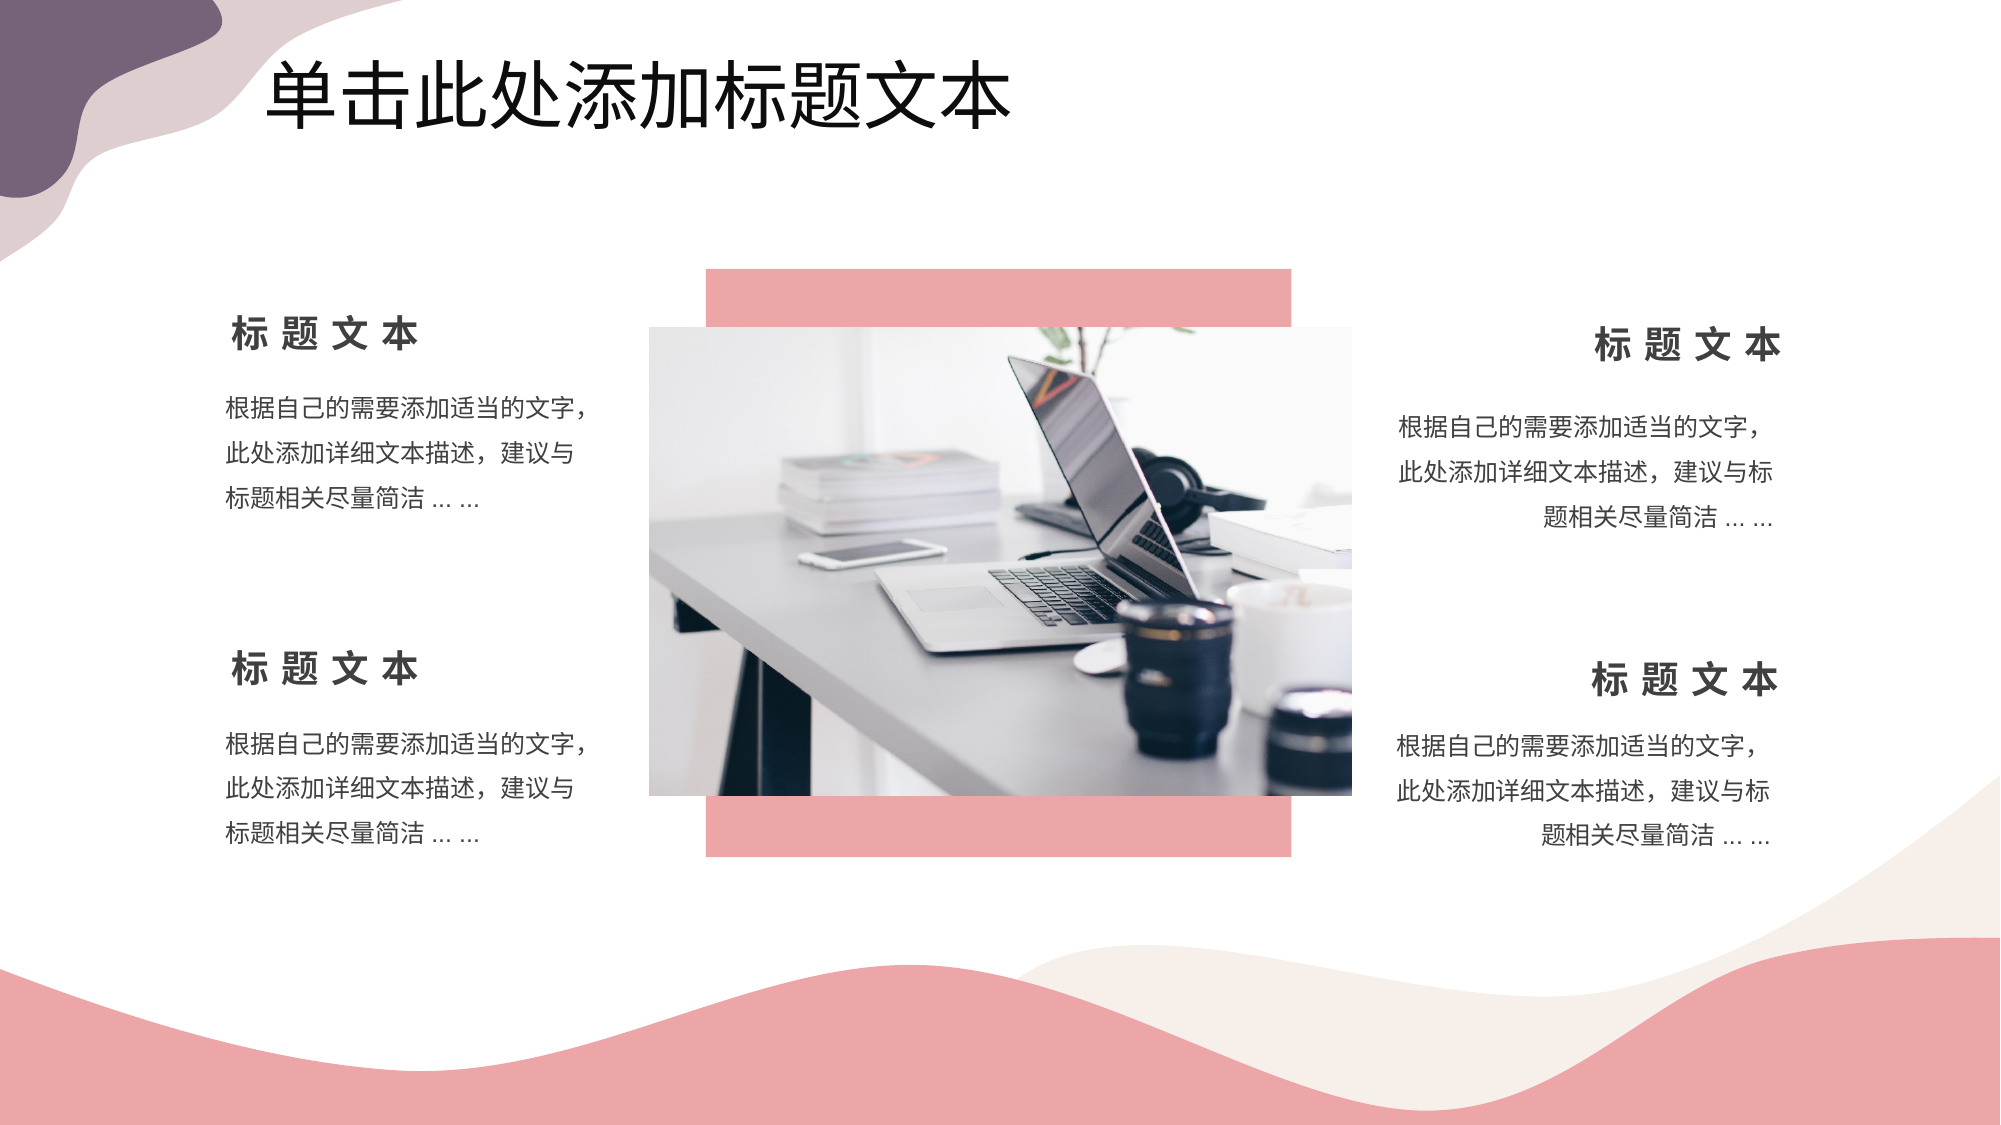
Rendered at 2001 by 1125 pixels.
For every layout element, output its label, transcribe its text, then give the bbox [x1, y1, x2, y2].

text_box 根据自己的需要添加适当的文字，此处添加详细文本描述，建议与标题相关尽量简洁... ... [1376, 707, 1786, 858]
text_box 根据自己的需要添加适当的文字，此处添加详细文本描述，建议与标题相关尽量简洁... ... [210, 705, 614, 856]
text_box 根据自己的需要添加适当的文字，此处添加详细文本描述，建议与标题相关尽量简洁... ... [1379, 389, 1789, 539]
text_box 标题文本 [1430, 313, 1797, 374]
text_box 标题文本 [216, 638, 583, 698]
text_box 标题文本 [216, 302, 583, 363]
text_box [705, 268, 1293, 327]
text_box 根据自己的需要添加适当的文字，此处添加详细文本描述，建议与标题相关尽量简洁... ... [210, 370, 614, 520]
text_box 单击此处添加标题文本 [248, 41, 1171, 147]
picture [648, 327, 1352, 796]
text_box [705, 796, 1293, 858]
text_box 标题文本 [1427, 648, 1795, 709]
